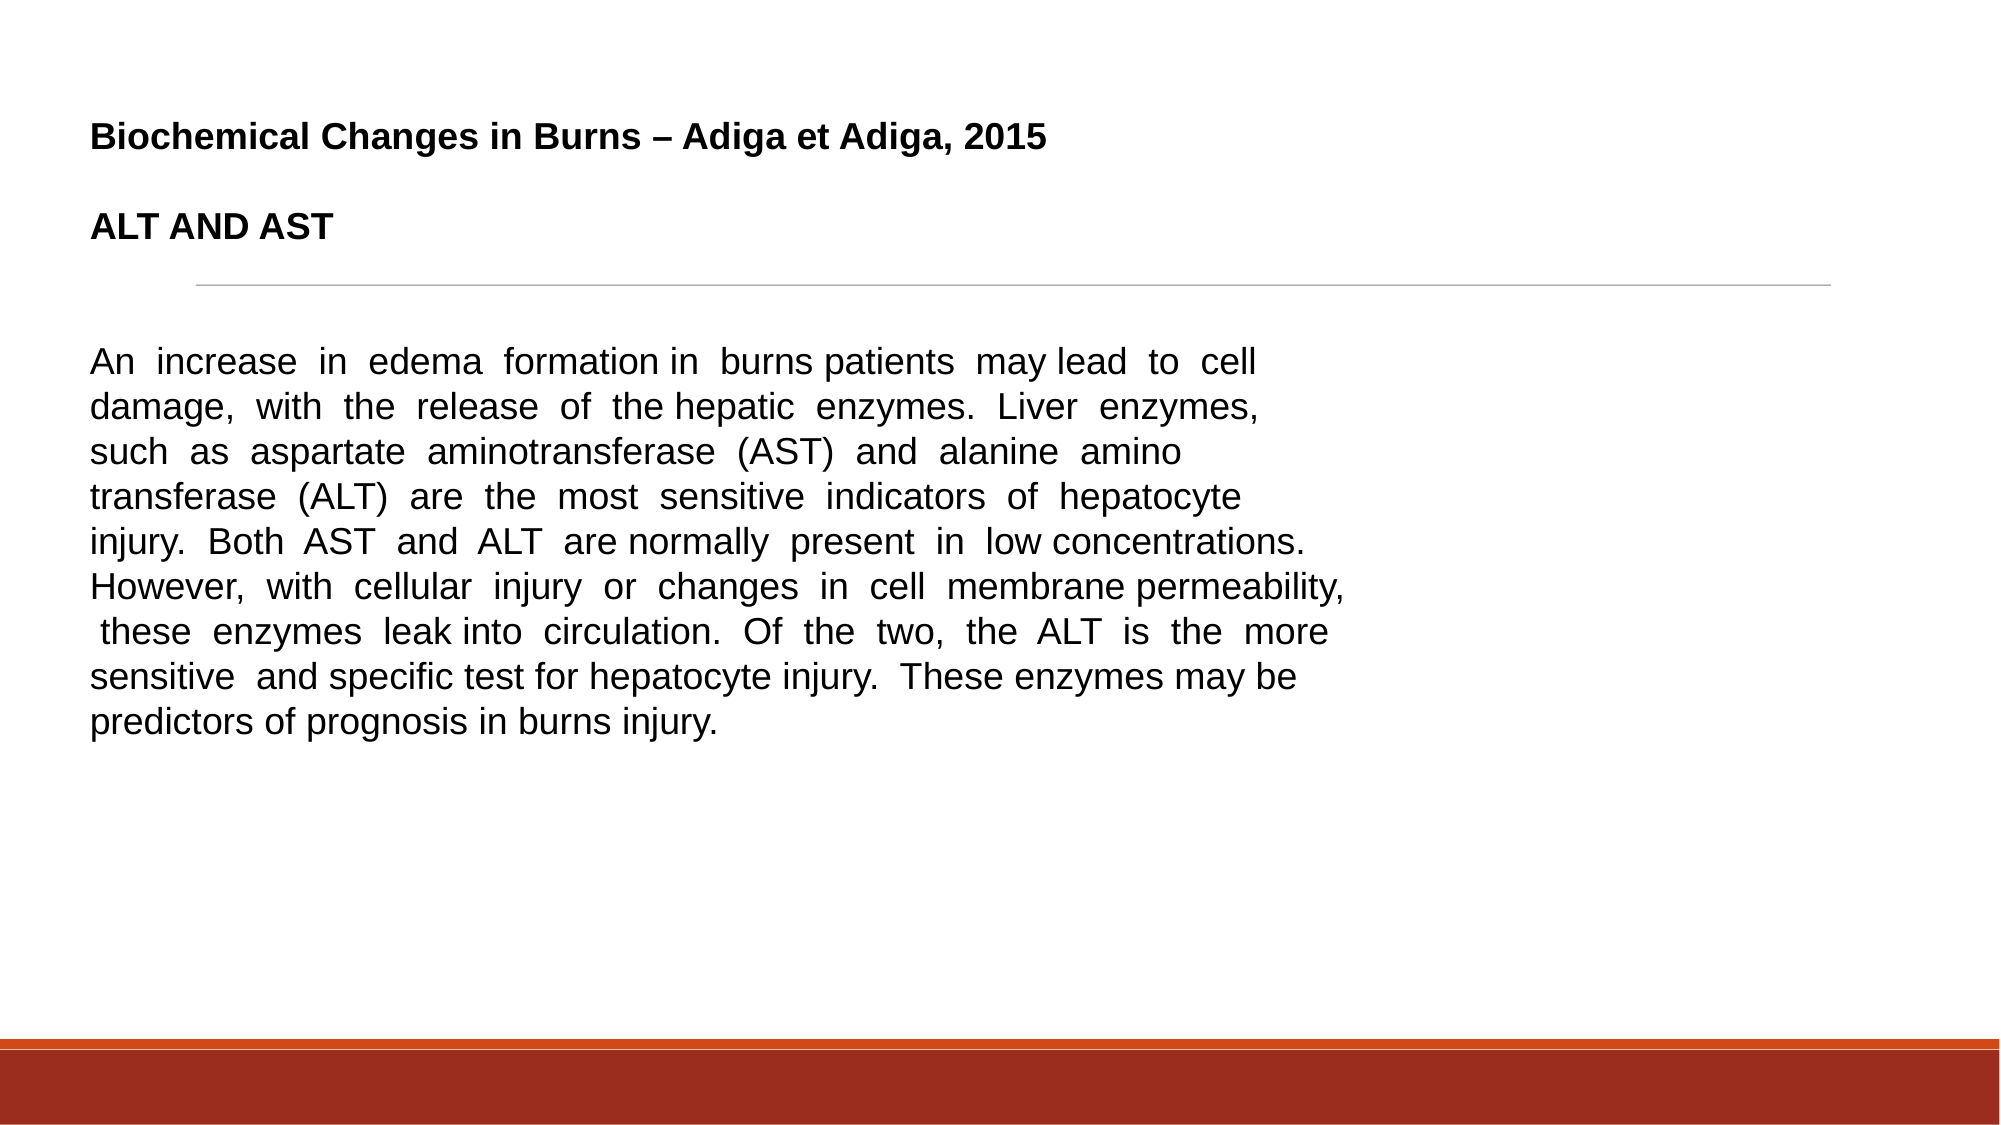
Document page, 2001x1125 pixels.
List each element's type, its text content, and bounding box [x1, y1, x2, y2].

text_box Biochemical Changes in Burns – Adiga et Adiga, 2015 ALT AND AST An increase in edema formation in burns patients may lead to cell damage, with the release of the hepatic enzymes. Liver enzymes, such as aspartate aminotransferase (AST) and alanine amino transferase (ALT) are the most sensitive indicators of hepatocyte injury. Both AST and ALT are normally present in low concentrations. However, with cellular injury or changes in cell membrane permeability, these enzymes leak into circulation. Of the two, the ALT is the more sensitive and specific test for hepatocyte injury. These enzymes may be predictors of prognosis in burns injury. [74, 104, 1365, 834]
